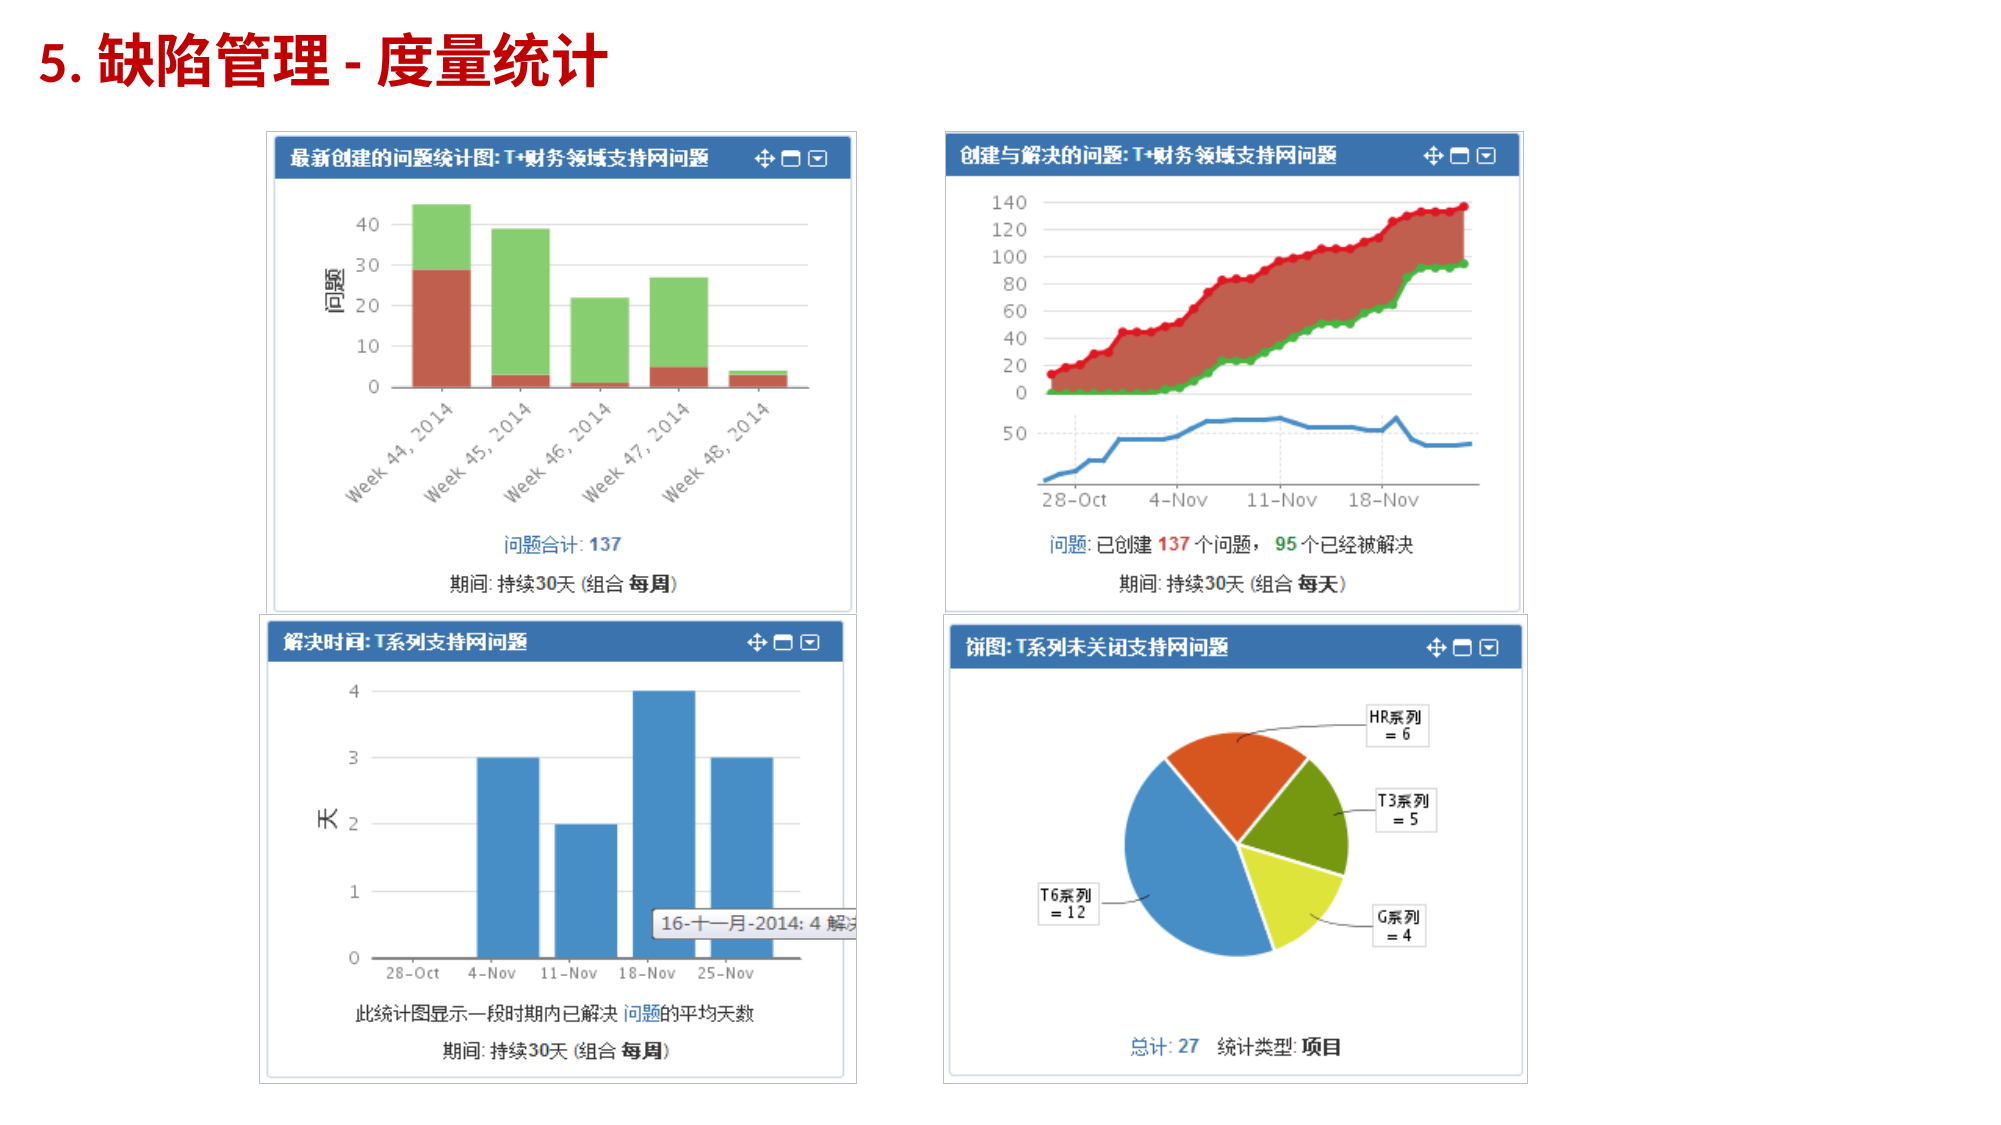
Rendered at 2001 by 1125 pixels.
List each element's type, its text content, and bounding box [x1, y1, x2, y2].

picture [259, 131, 857, 1084]
picture [943, 131, 1528, 1084]
title 5.缺陷管理-度量统计 [23, 22, 1749, 106]
